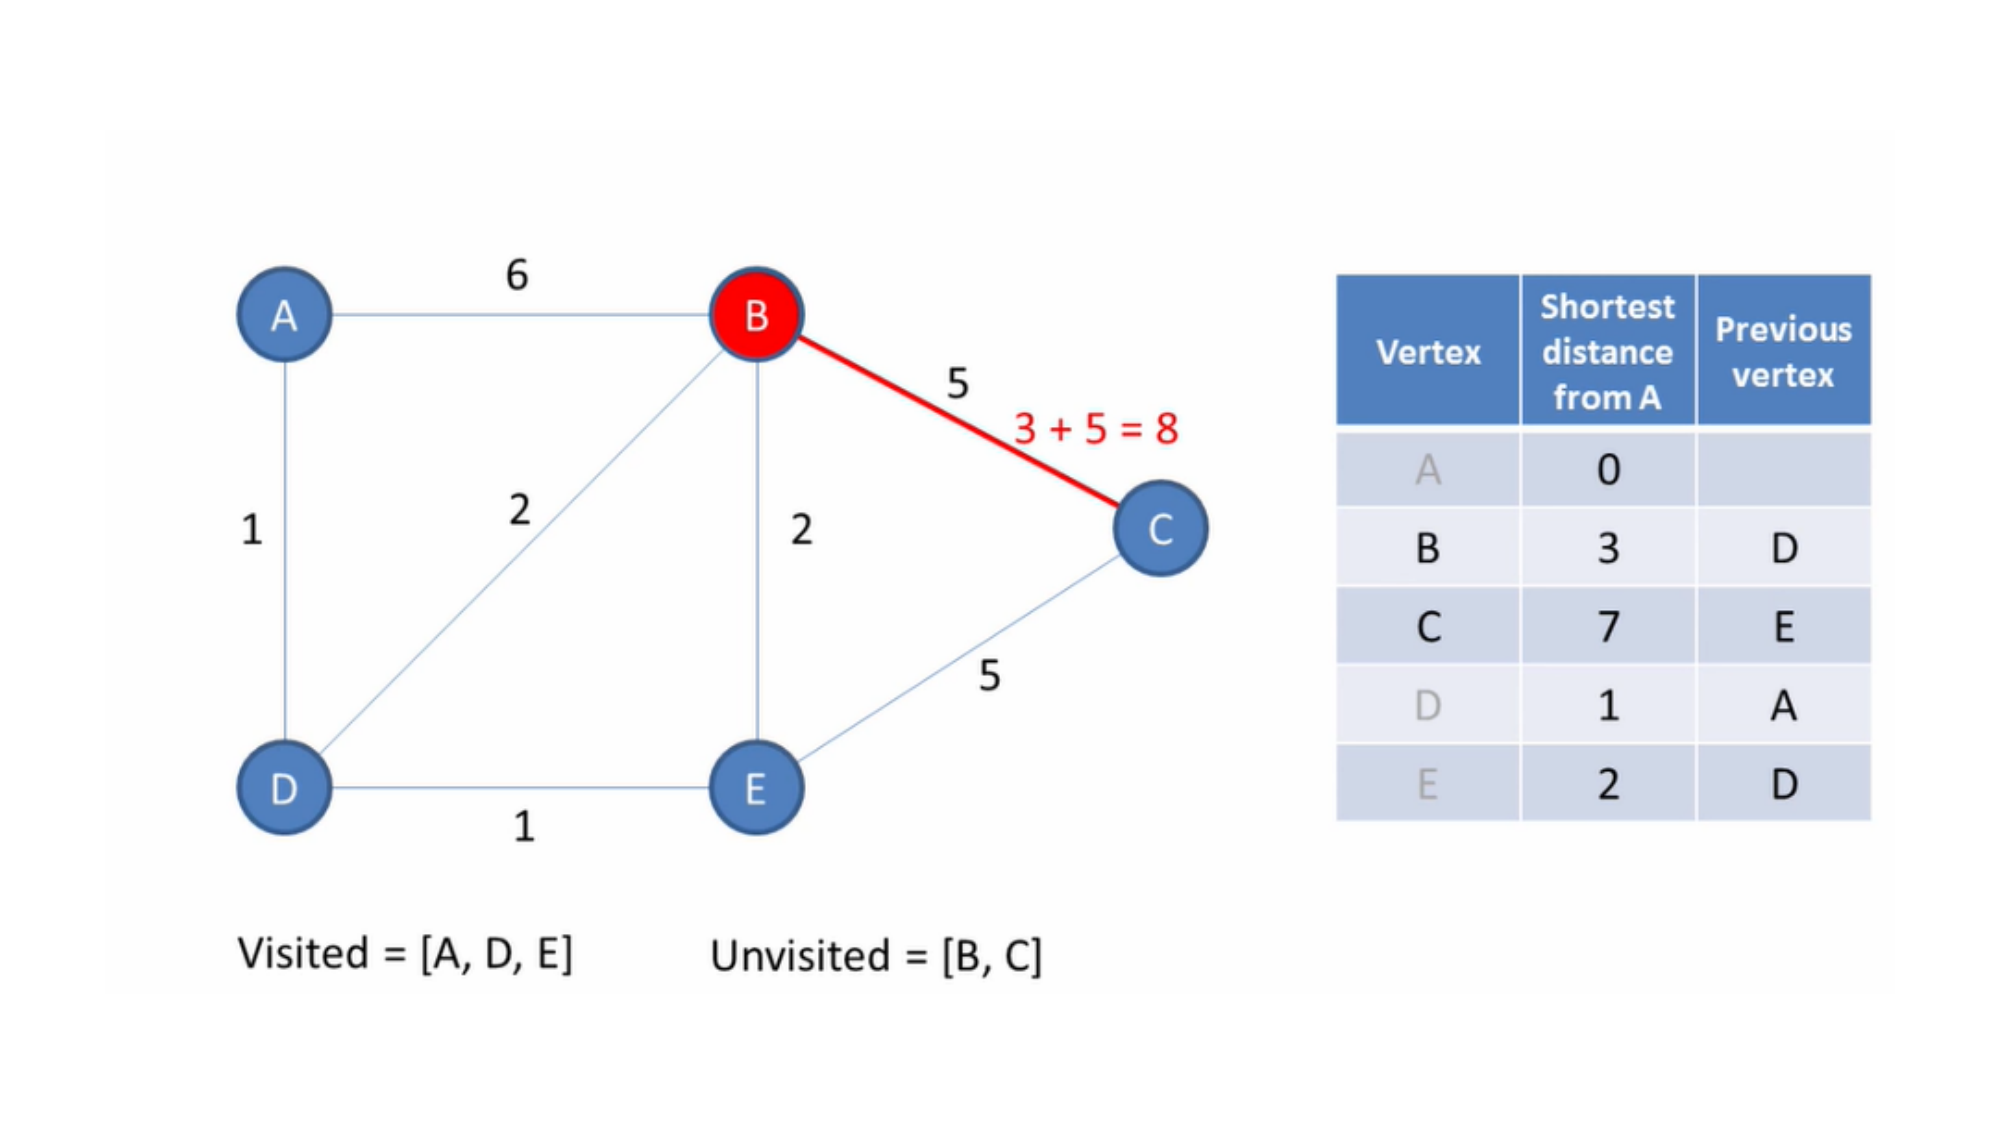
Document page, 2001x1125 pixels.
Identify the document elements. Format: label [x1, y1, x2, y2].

list [105, 130, 1895, 994]
